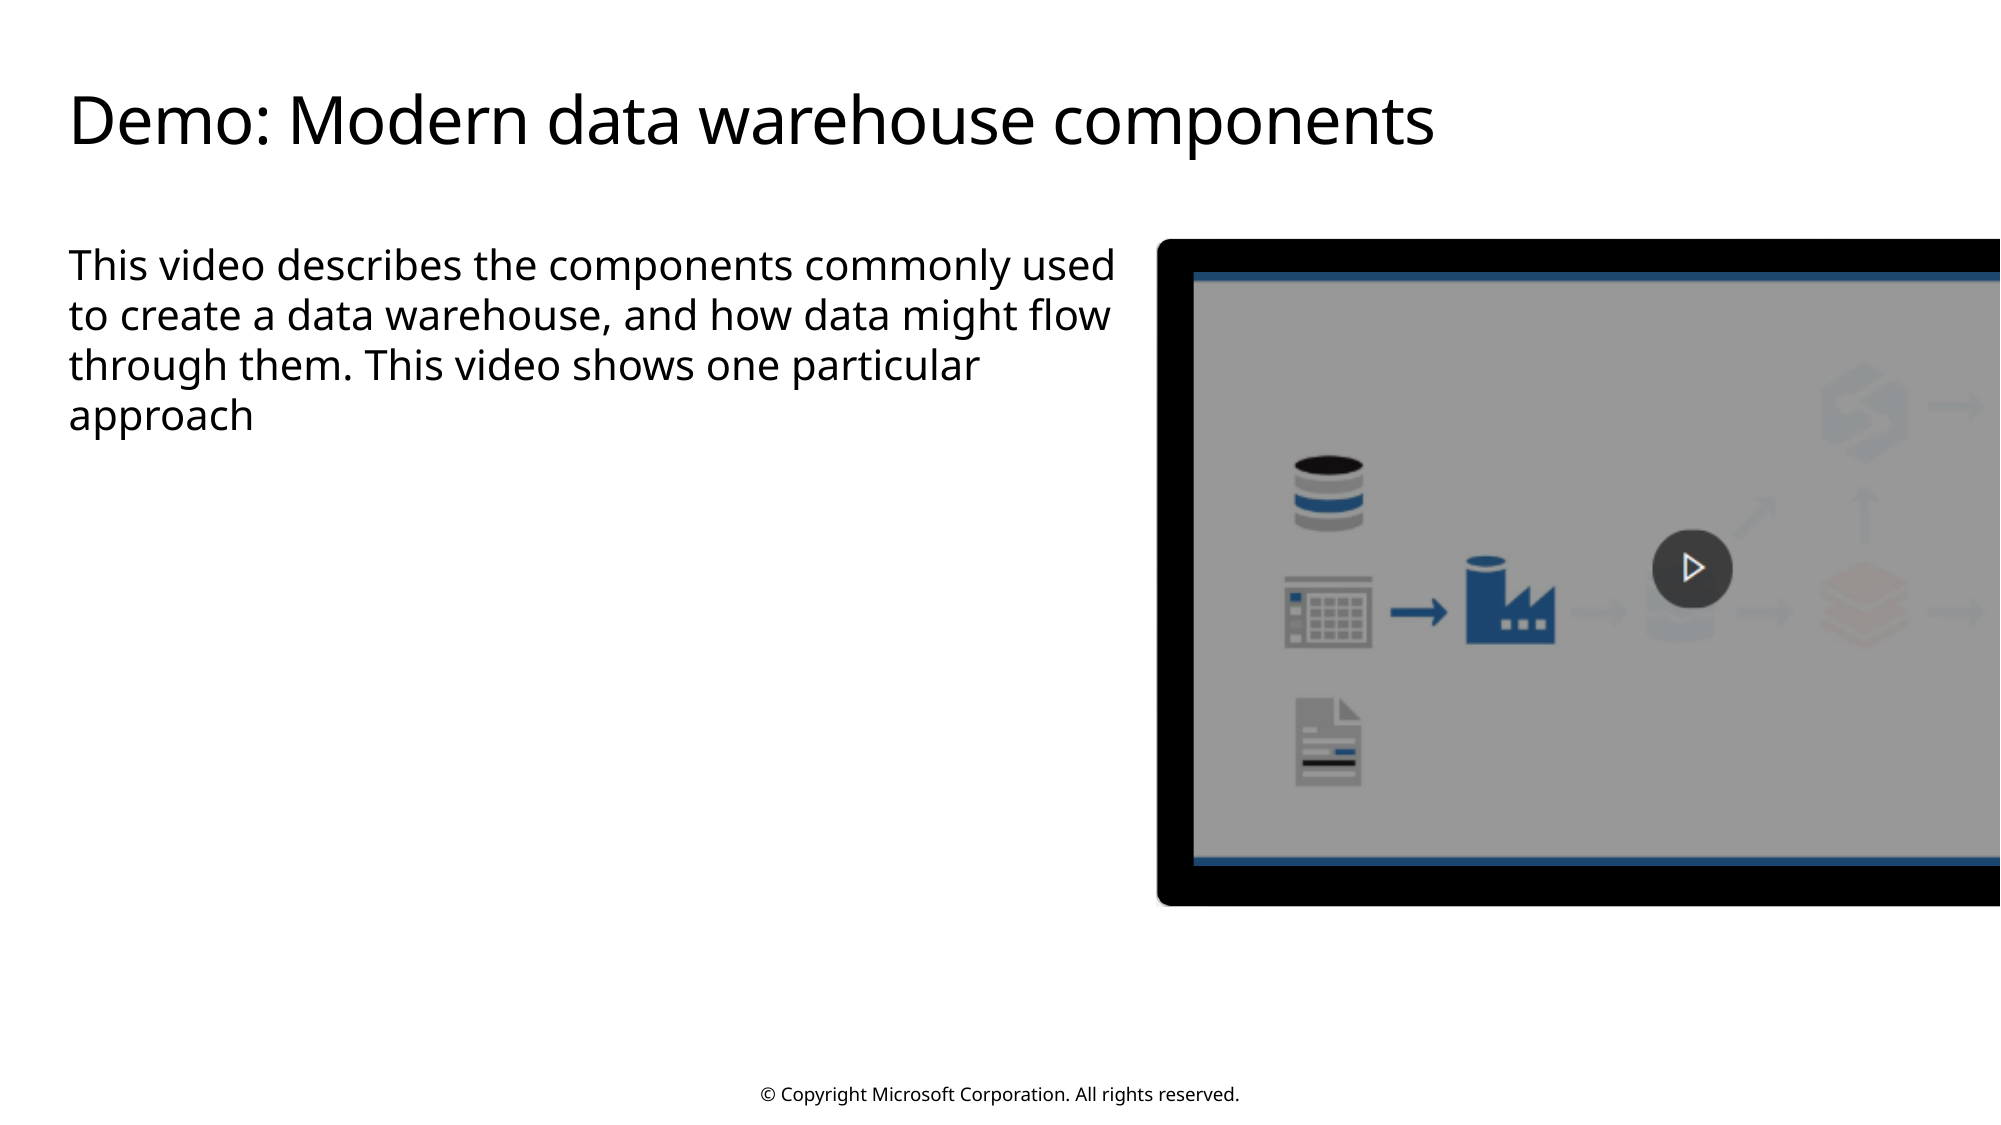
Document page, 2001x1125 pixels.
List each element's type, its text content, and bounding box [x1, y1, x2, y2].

title Demo: Modern data warehouse components [68, 72, 1930, 192]
picture [1156, 238, 2000, 907]
list This video describes the components commonly used to create a data warehouse, and how data might flow through them. This video shows one particular approach [68, 238, 1121, 441]
